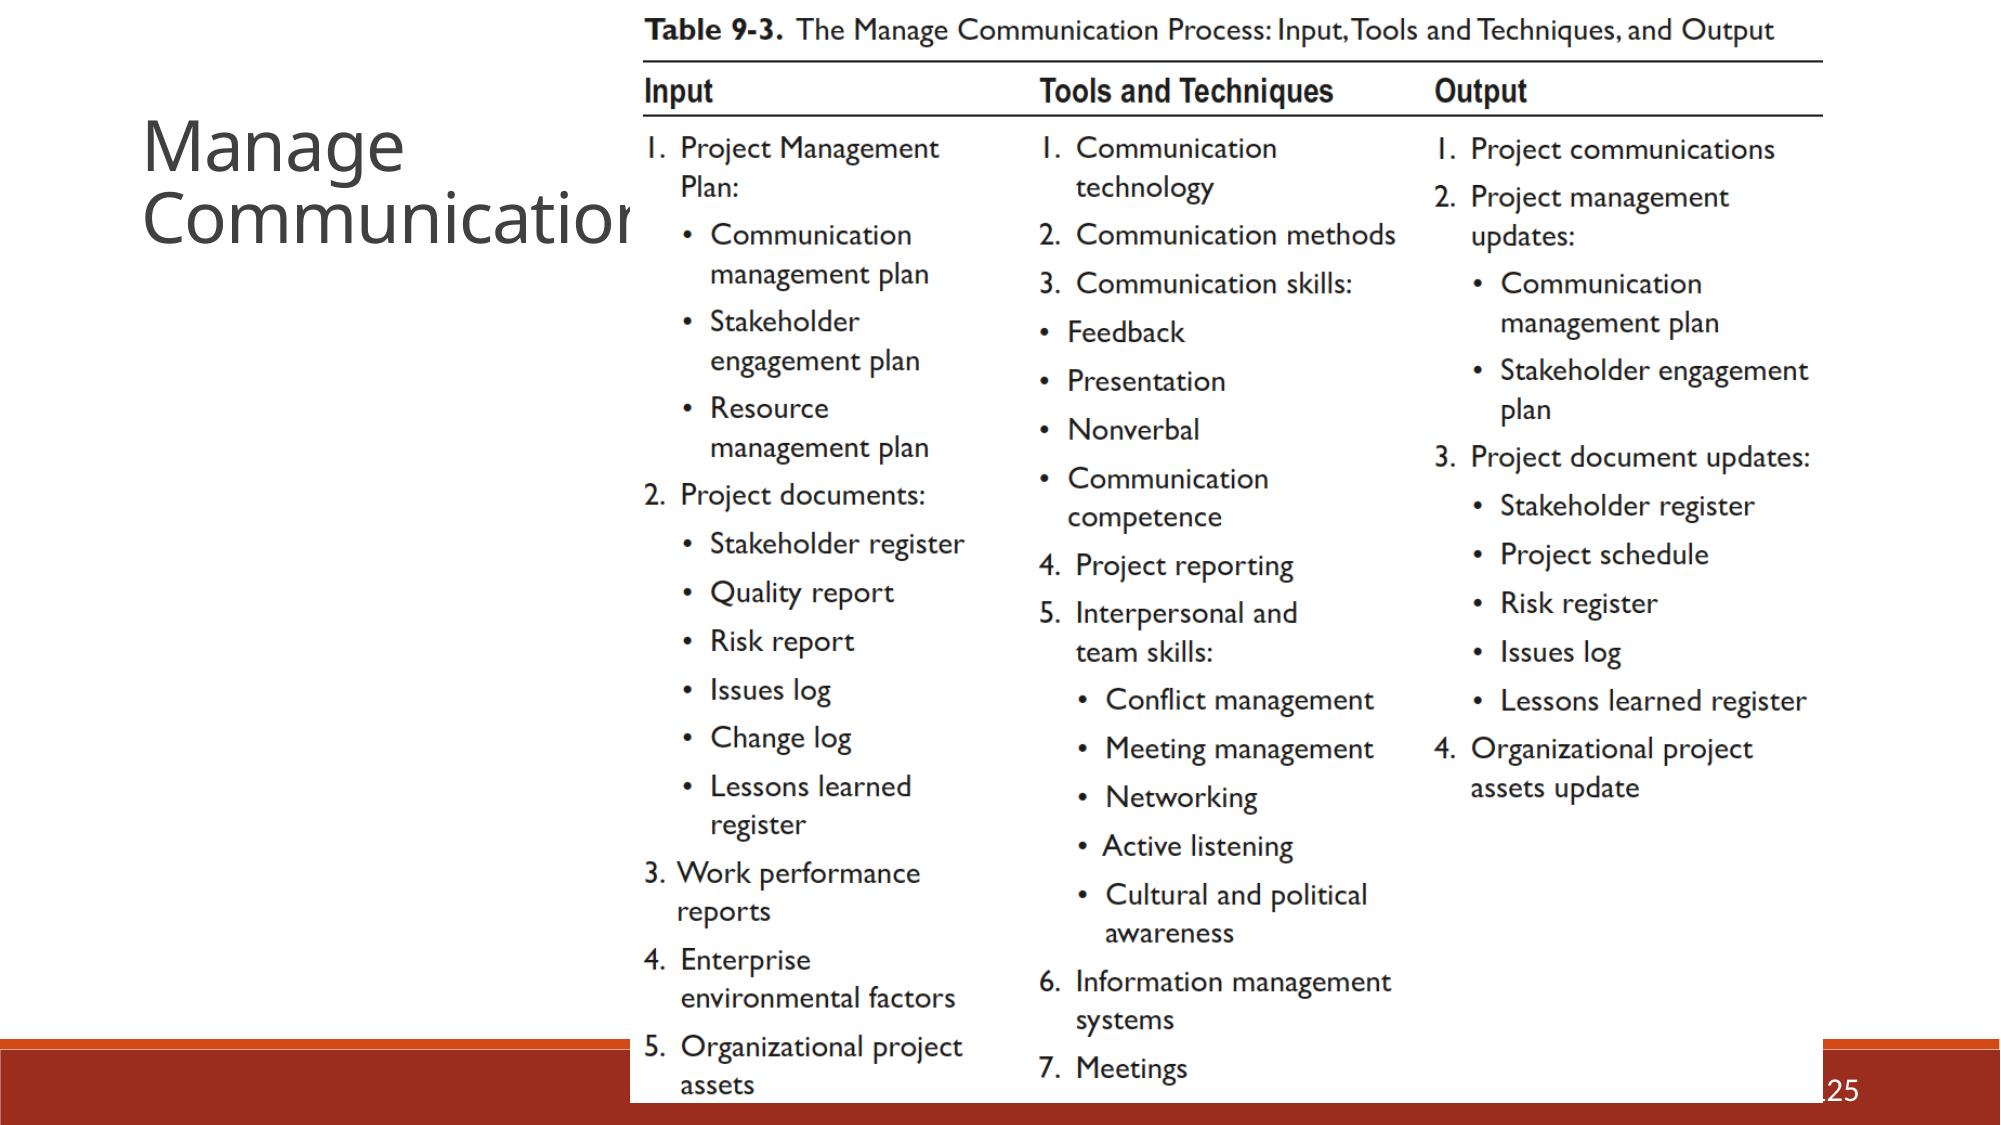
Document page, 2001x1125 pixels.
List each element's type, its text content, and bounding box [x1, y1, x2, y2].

slide_number 125 [126, 1061, 1875, 1115]
picture [629, 4, 1824, 1104]
text_box Manage Communication [126, 106, 627, 268]
